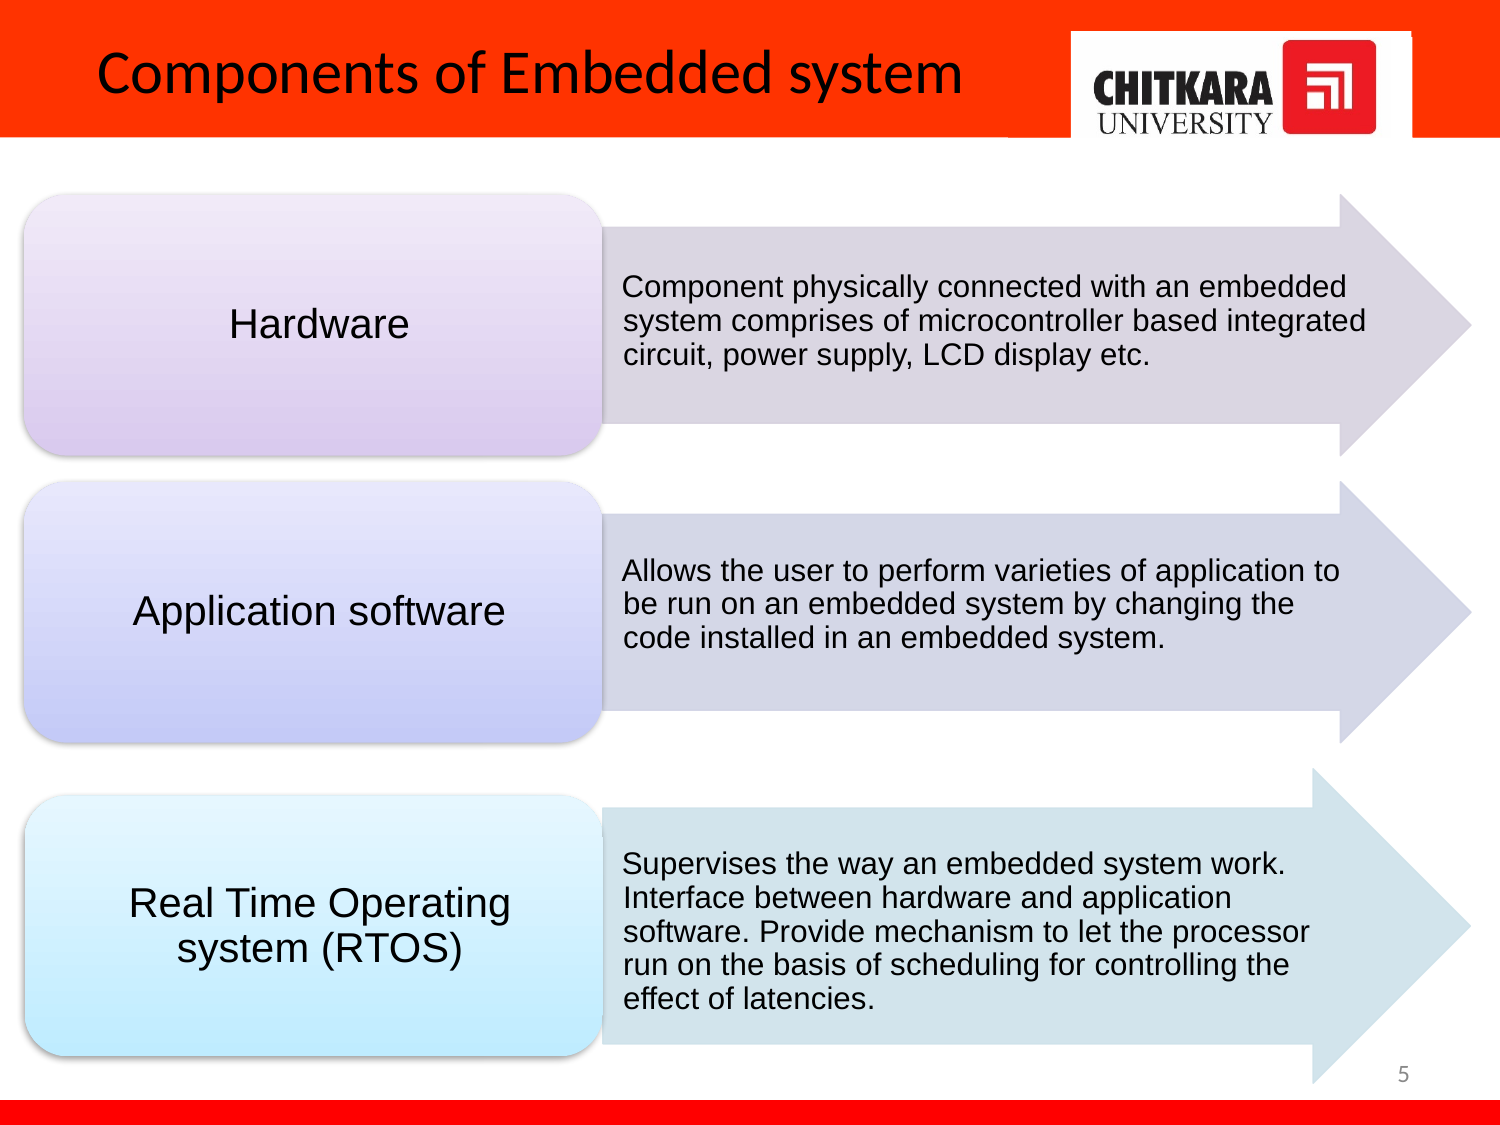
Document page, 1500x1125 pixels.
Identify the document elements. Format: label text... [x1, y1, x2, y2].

picture [1074, 37, 1391, 138]
title Components of Embedded system [0, 0, 1063, 138]
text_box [23, 194, 1472, 1084]
slide_number 5 [1074, 1091, 1425, 1103]
